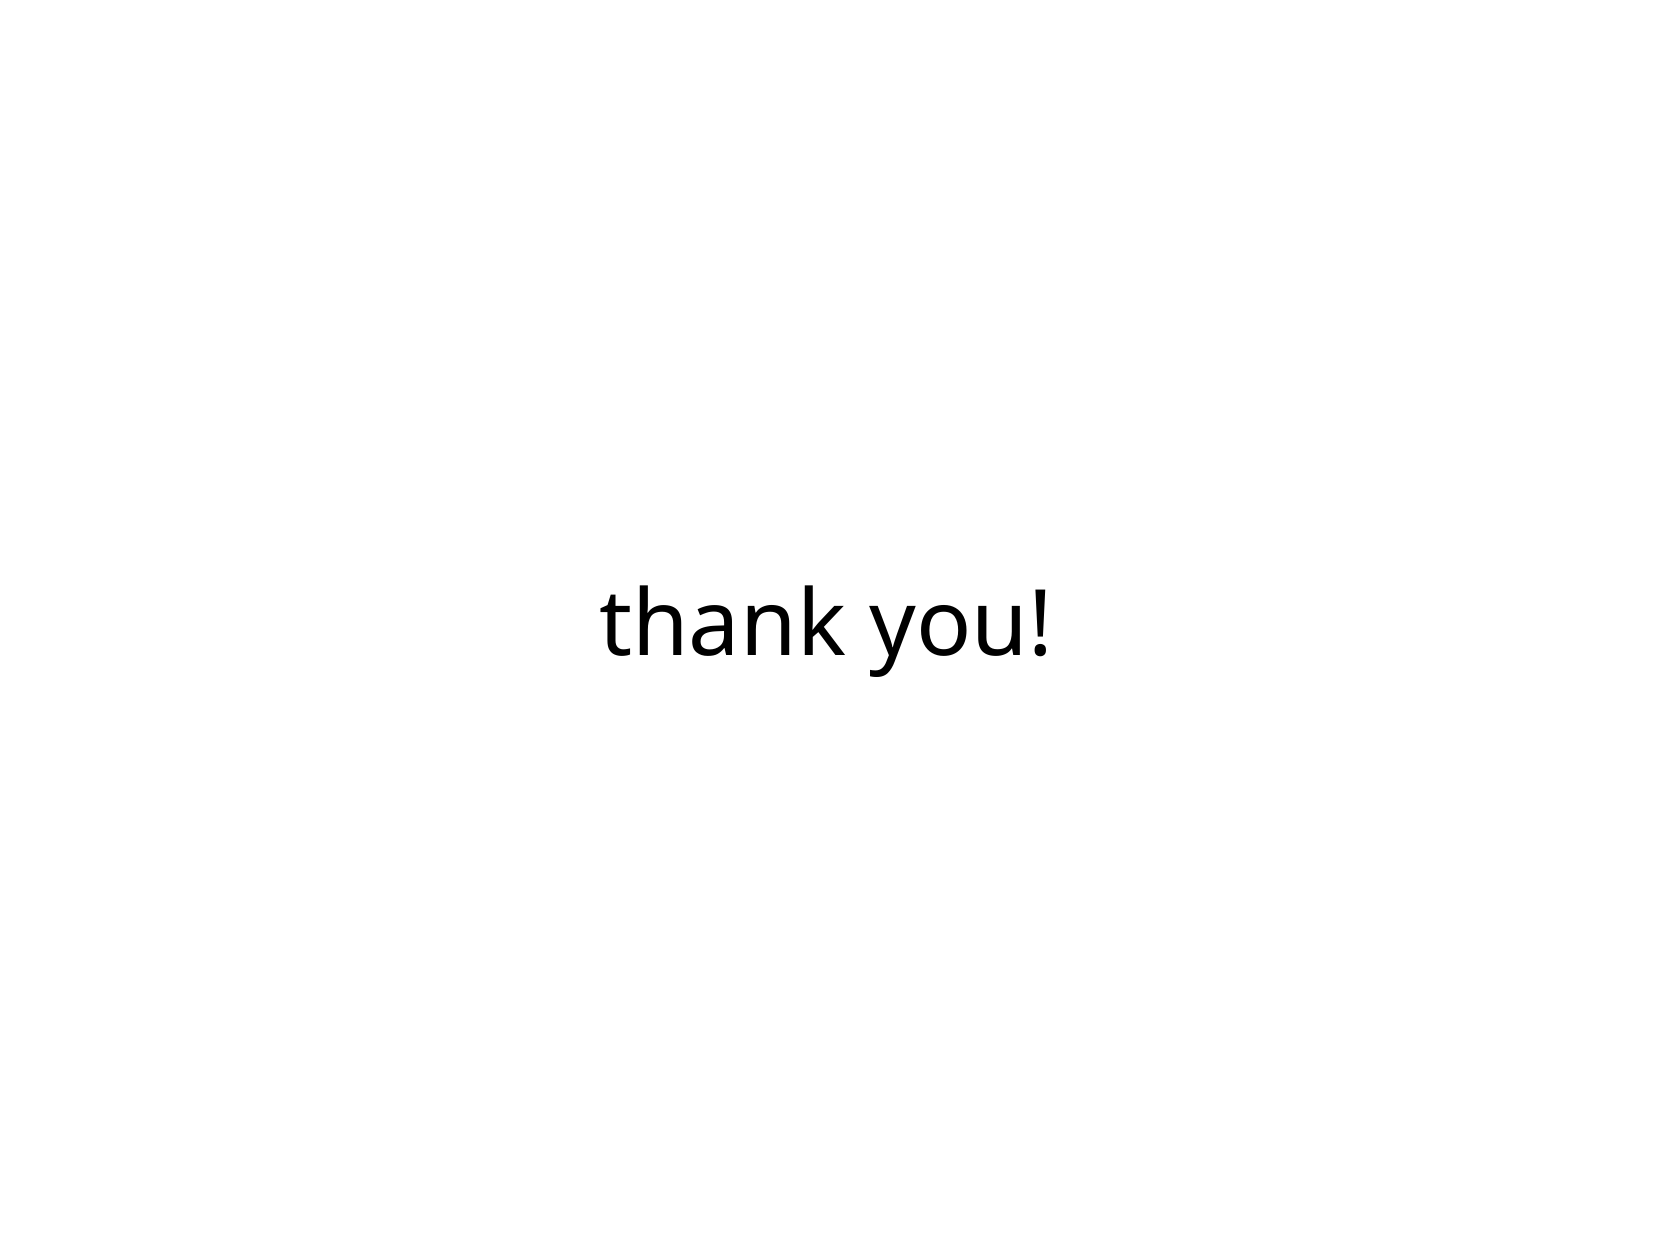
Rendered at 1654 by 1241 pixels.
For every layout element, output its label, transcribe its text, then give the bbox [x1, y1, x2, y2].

title thank you! [82, 49, 1571, 1188]
